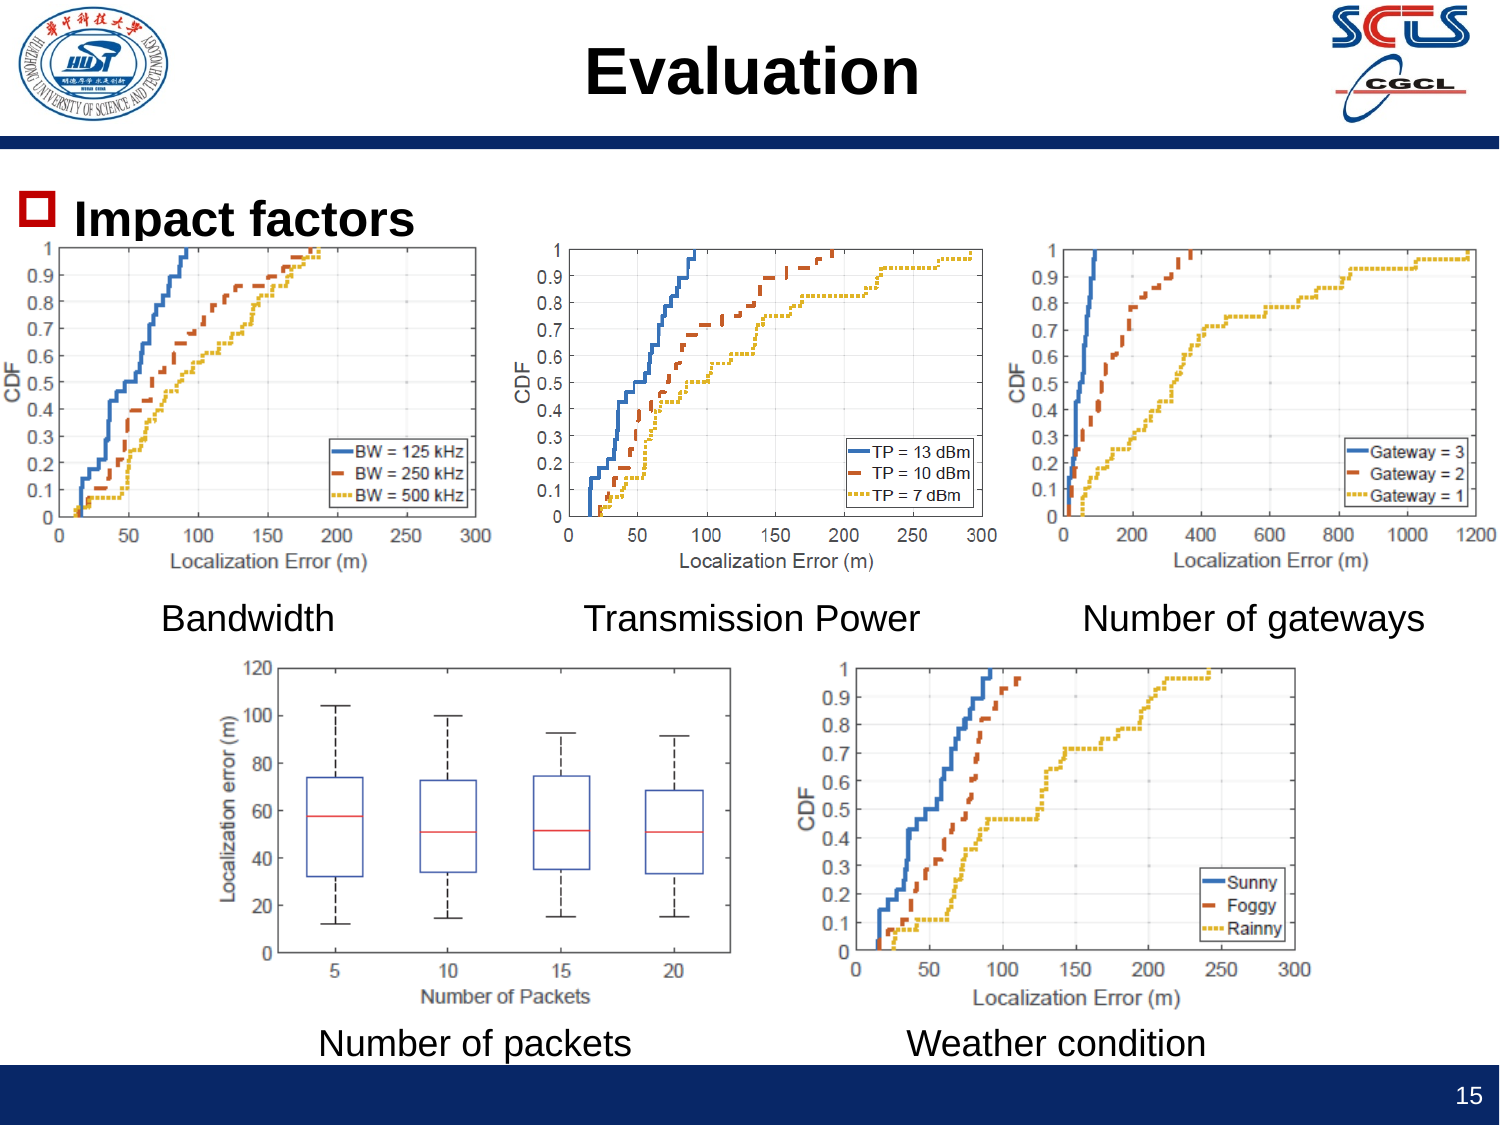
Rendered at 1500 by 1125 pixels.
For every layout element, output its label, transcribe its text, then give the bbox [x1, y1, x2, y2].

title Evaluation [174, 0, 1332, 137]
slide_number 14 [1438, 1065, 1500, 1125]
picture [12, 4, 174, 124]
picture [794, 654, 1319, 1014]
picture [1332, 53, 1470, 124]
list Impact factors [0, 148, 1500, 241]
picture [1007, 241, 1500, 573]
text_box Weather condition [825, 1022, 1288, 1071]
picture [213, 654, 738, 1011]
picture [0, 241, 497, 578]
picture [502, 241, 1002, 576]
text_box Number of packets [243, 1019, 707, 1071]
text_box Bandwidth [92, 586, 404, 647]
text_box Number of gateways [1056, 586, 1452, 647]
picture [1332, 5, 1470, 49]
text_box Transmission Power [560, 586, 944, 647]
